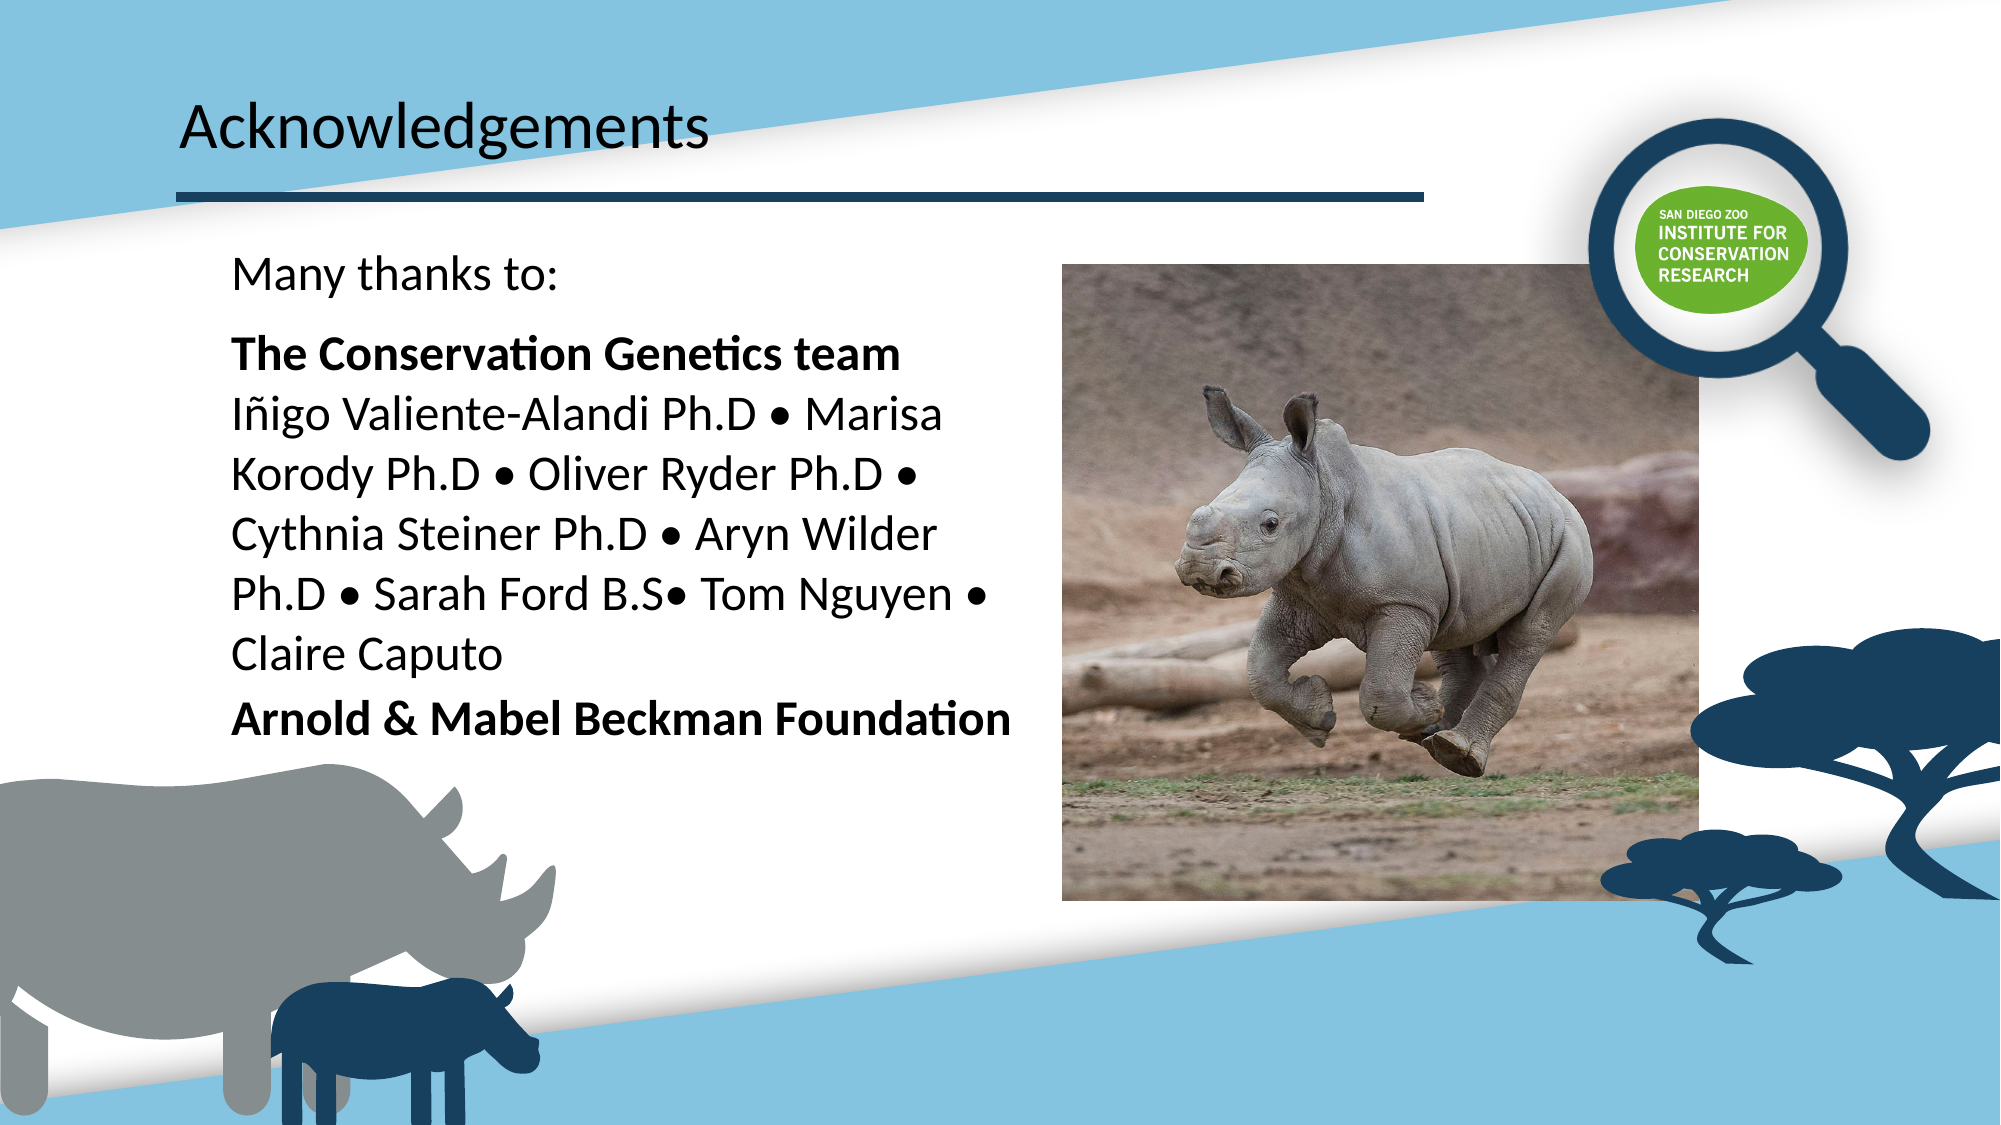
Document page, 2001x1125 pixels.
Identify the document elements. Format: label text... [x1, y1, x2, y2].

text_box [1665, 829, 1843, 965]
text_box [1551, 81, 1967, 497]
text_box [556, 853, 2000, 1125]
text_box Acknowledgements [165, 74, 1293, 169]
text_box [1922, 838, 2000, 899]
text_box [1699, 628, 2000, 901]
picture [1062, 264, 1699, 901]
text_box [216, 233, 1063, 754]
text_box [0, 764, 556, 1125]
text_box [0, 0, 1745, 231]
